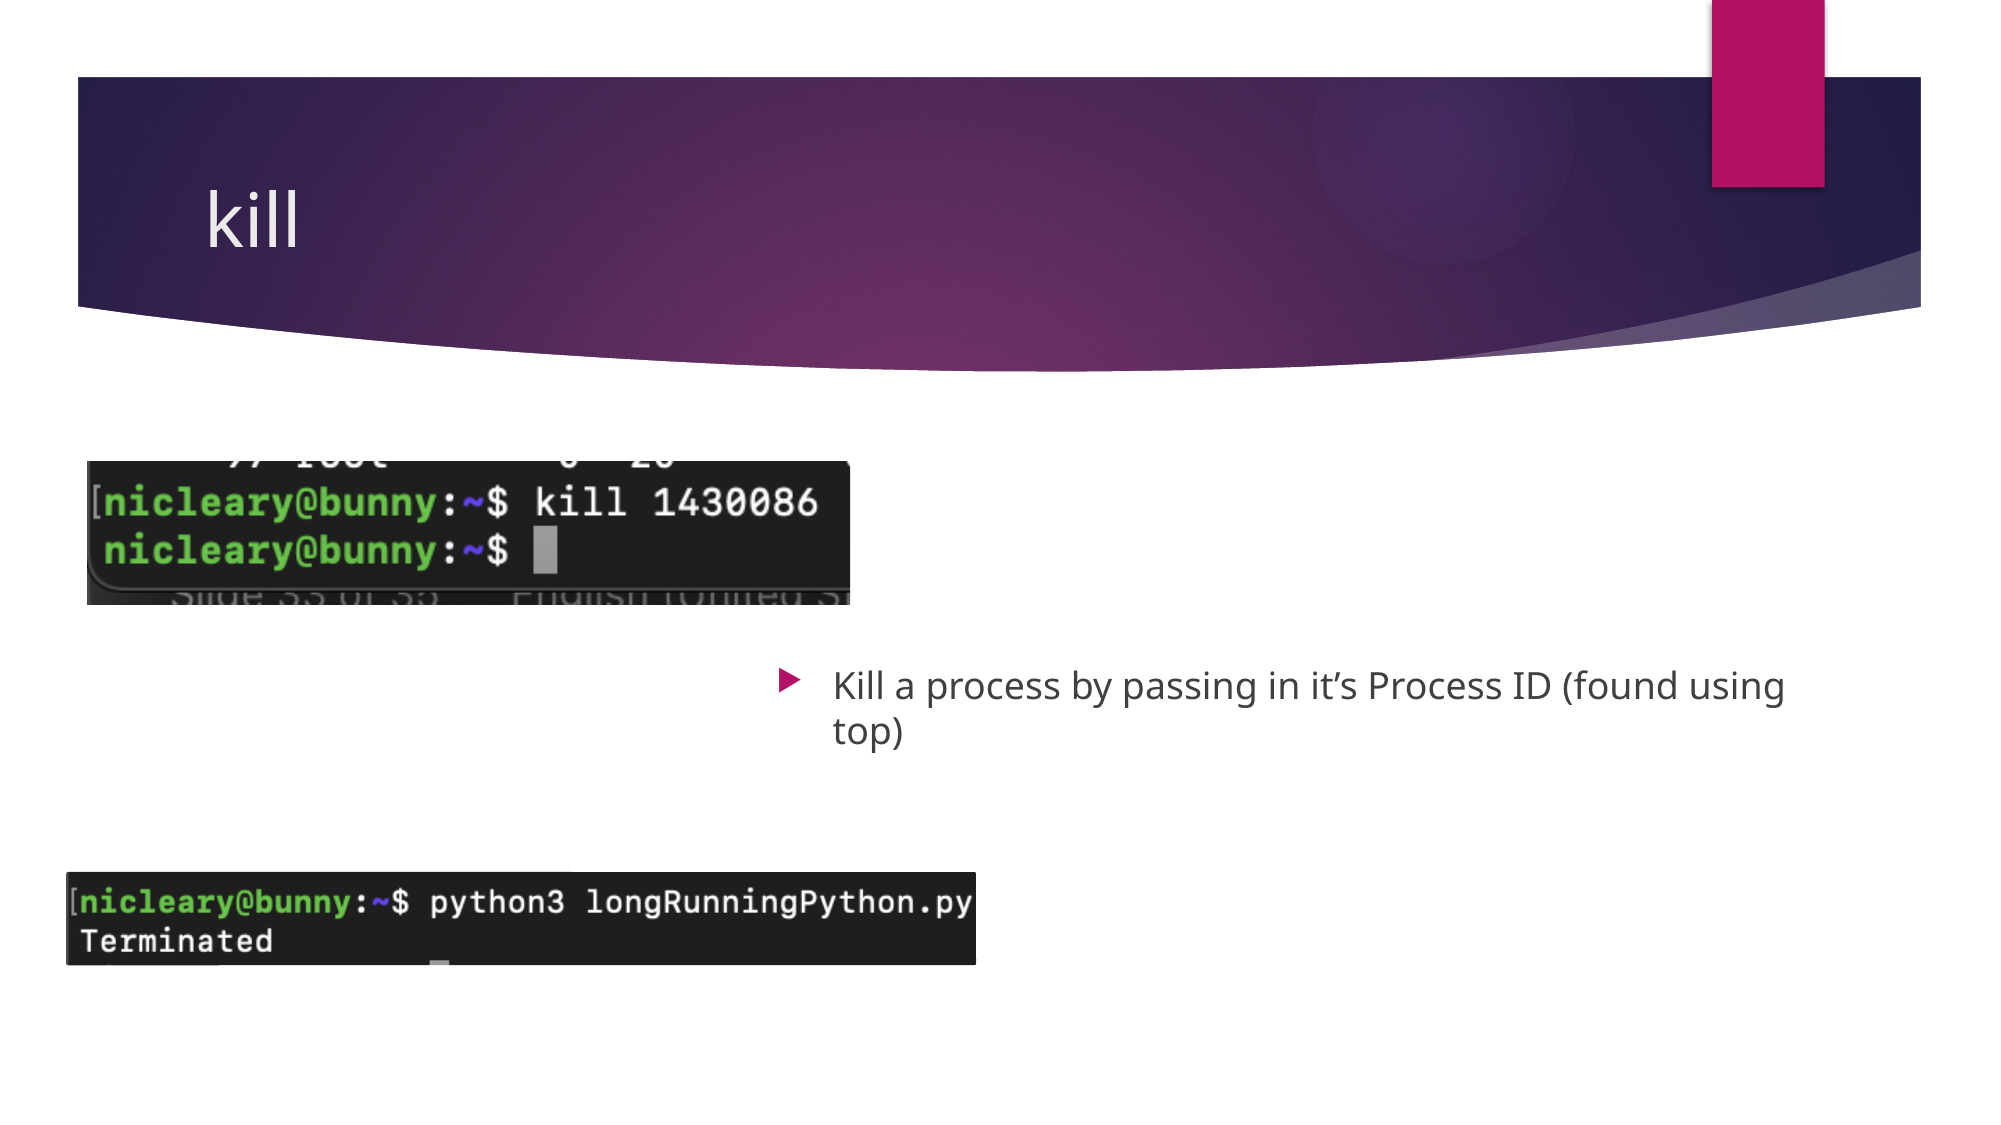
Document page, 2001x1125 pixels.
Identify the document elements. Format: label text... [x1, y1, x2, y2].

picture [65, 871, 977, 966]
title kill [189, 159, 1627, 276]
picture [86, 461, 851, 605]
list Kill a process by passing in it’s Process ID (found using top) [761, 427, 1837, 988]
